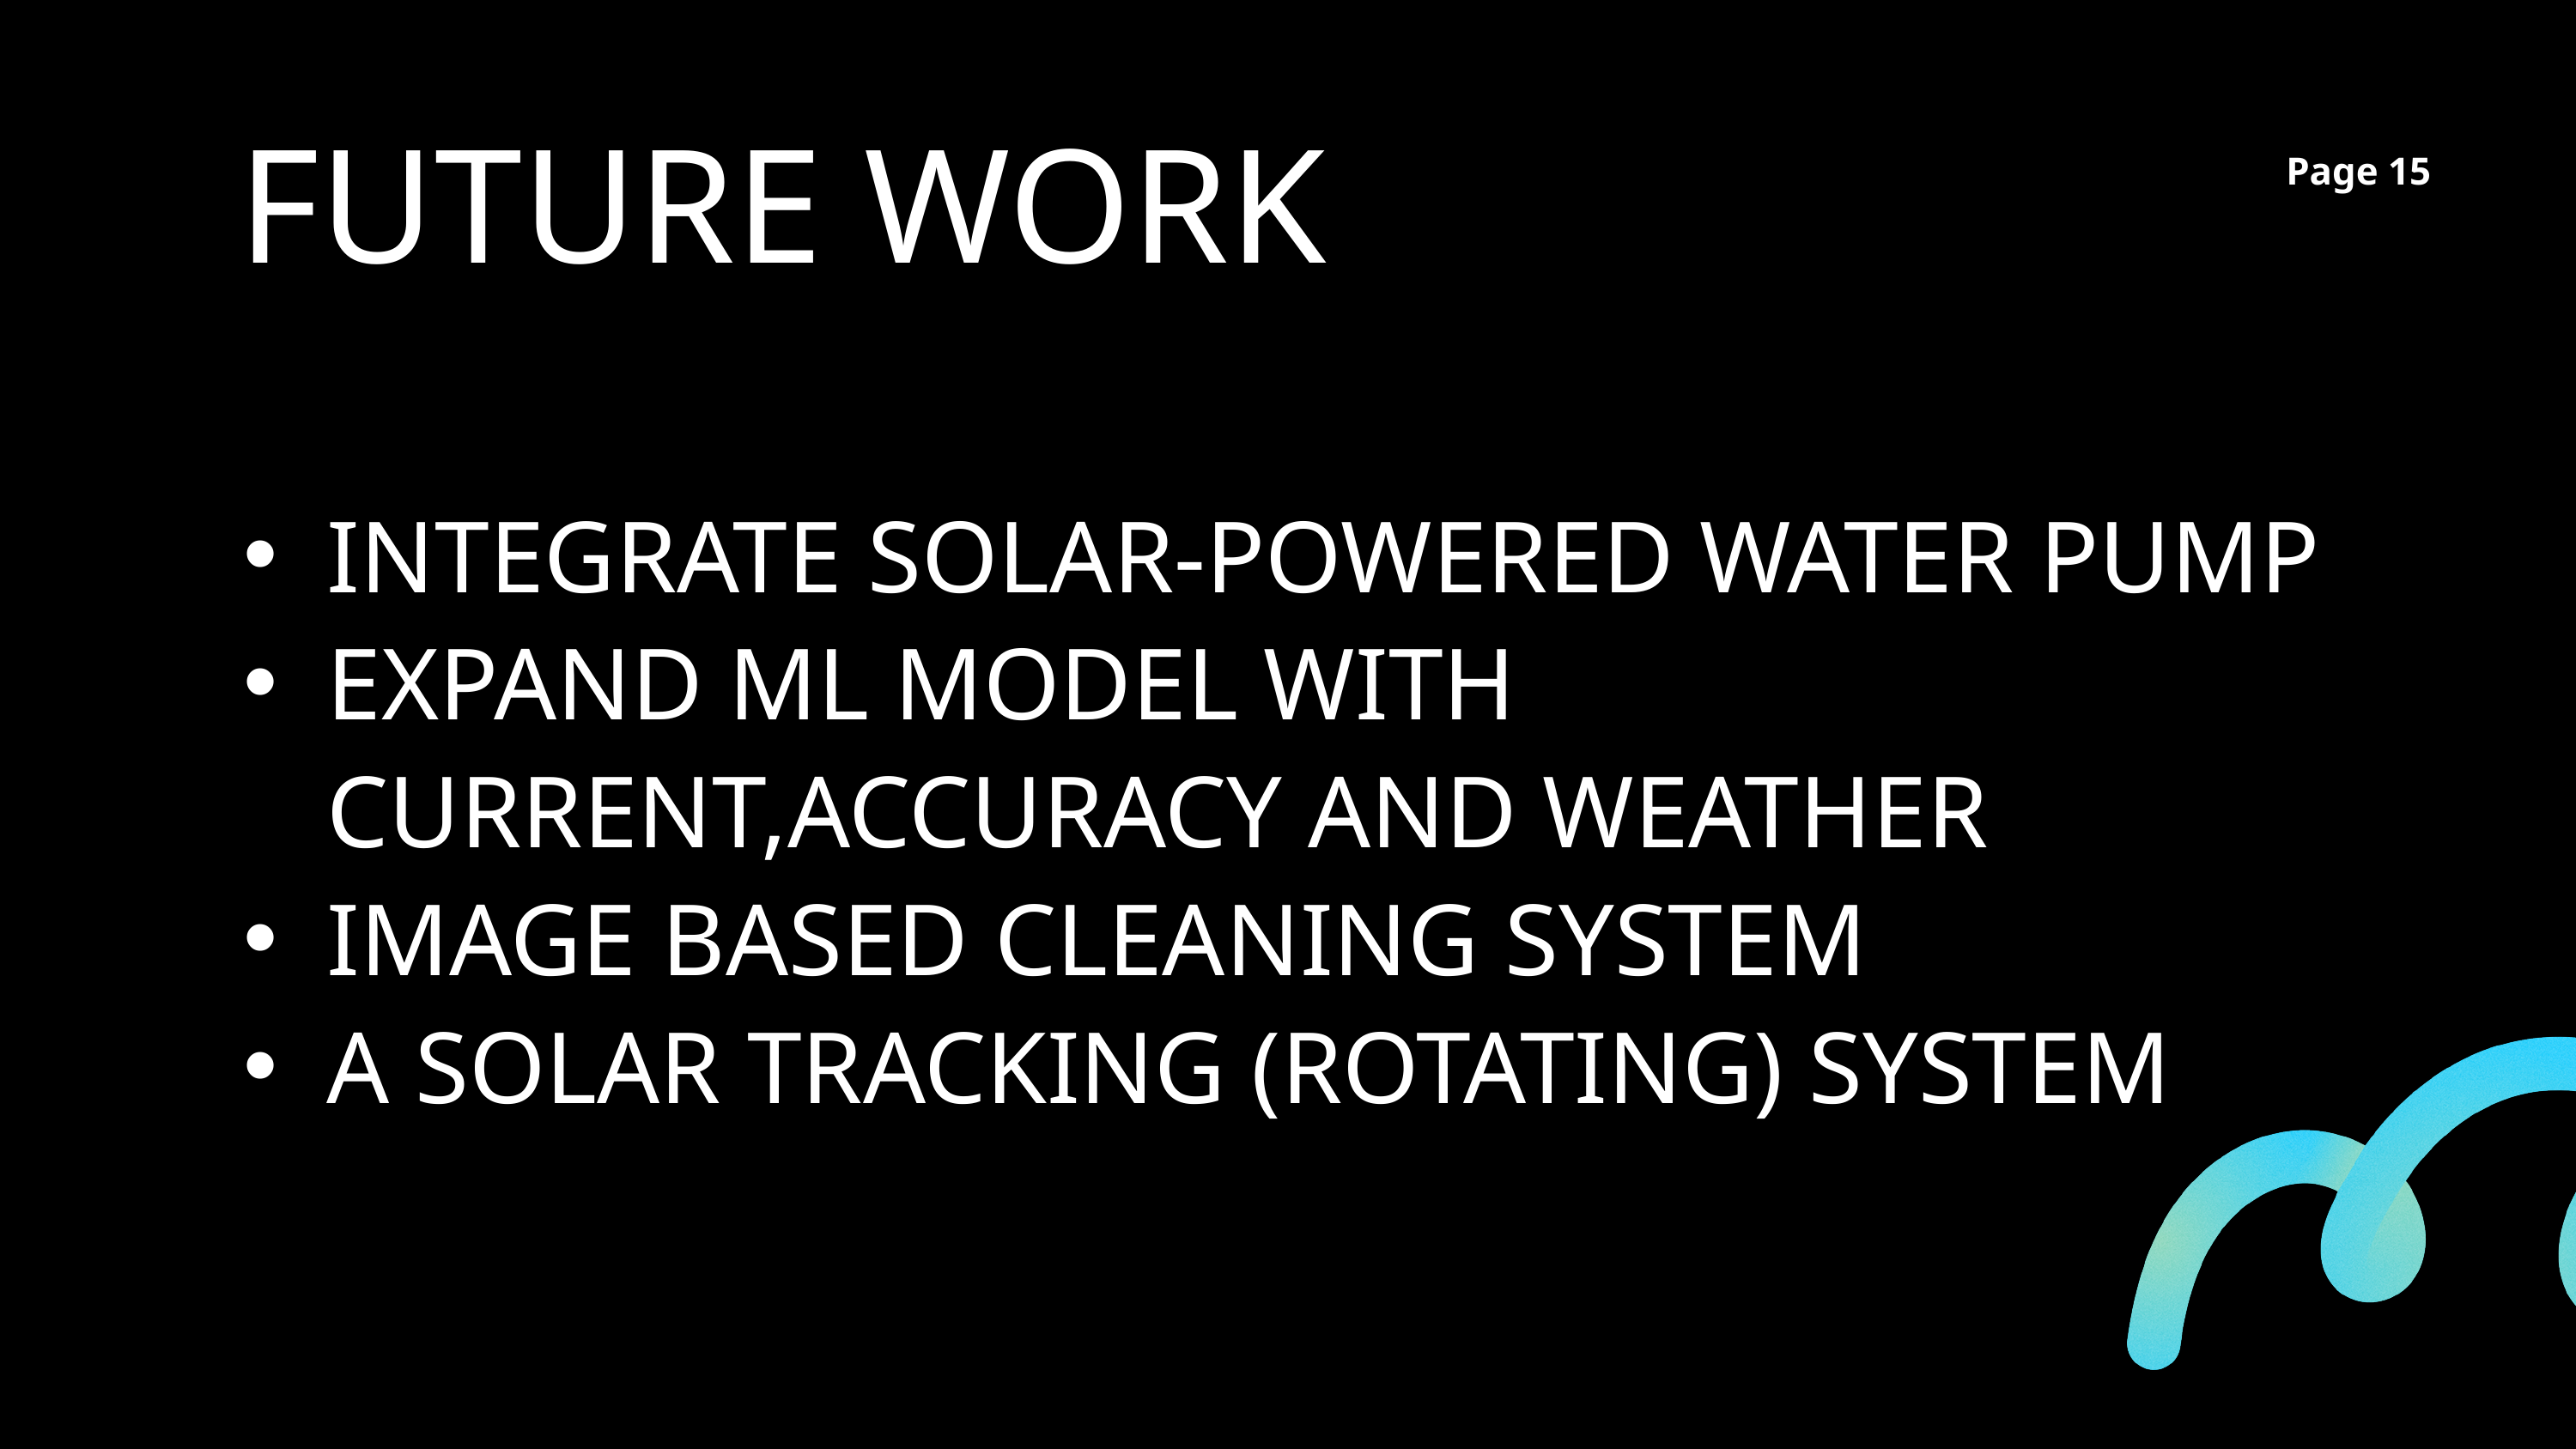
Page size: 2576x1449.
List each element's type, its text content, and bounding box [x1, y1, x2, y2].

text_box [2125, 1022, 2576, 1386]
text_box Page 15 [2243, 139, 2432, 192]
text_box FUTURE WORK [238, 89, 1448, 294]
text_box INTEGRATE SOLAR-POWERED WATER PUMP EXPAND ML MODEL WITH CURRENT,ACCURACY AND WEATHER IMAGE BASED CLEANING SYSTEM A SOLAR TRACKING (ROTATING) SYSTEM [159, 483, 2478, 1124]
